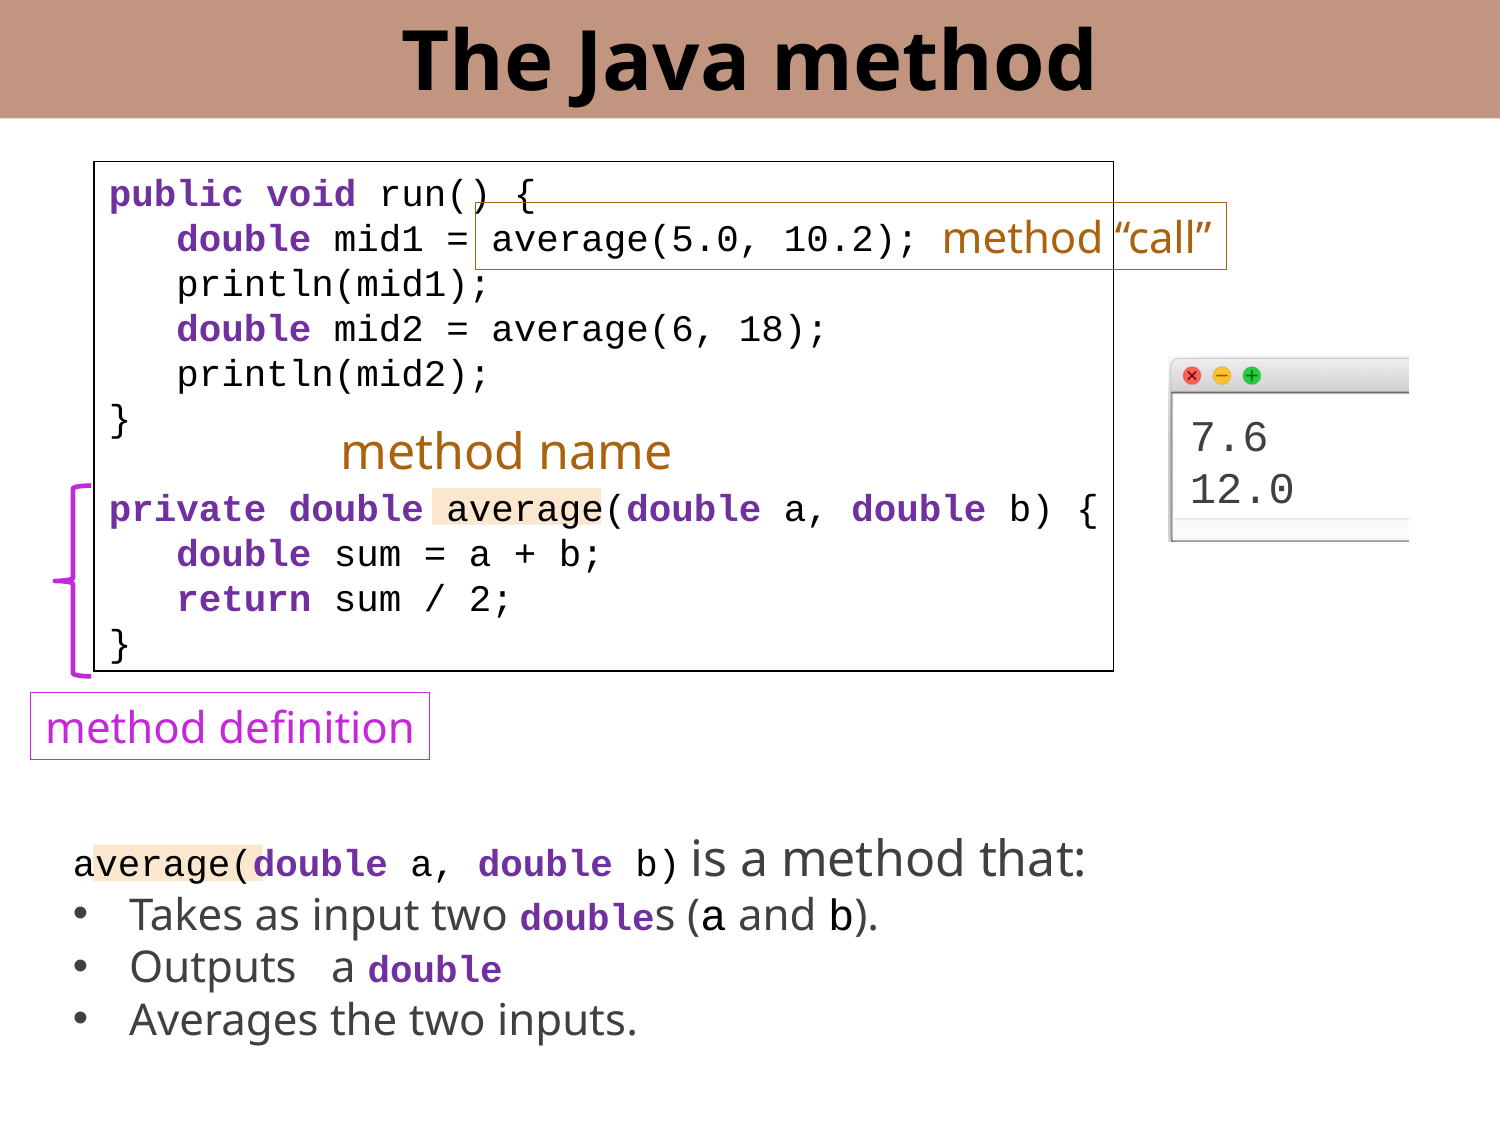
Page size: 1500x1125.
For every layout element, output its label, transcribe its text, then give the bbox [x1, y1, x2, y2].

text_box average(double a, double b) is a method that: Takes as input two doubles (a and b). Outputs a double Averages the two inputs. [58, 819, 1103, 1104]
text_box [53, 484, 92, 678]
text_box method “call” [475, 202, 1227, 270]
text_box public void run() { double mid1 = average(5.0, 10.2); println(mid1); double mid2 = average(6, 18); println(mid2); } private double average(double a, double b) { double sum = a + b; return sum / 2; } [93, 161, 1114, 671]
text_box The Java method [0, 0, 1500, 121]
text_box method definition [30, 692, 430, 760]
picture [1167, 356, 1410, 543]
text_box method name [325, 411, 688, 487]
